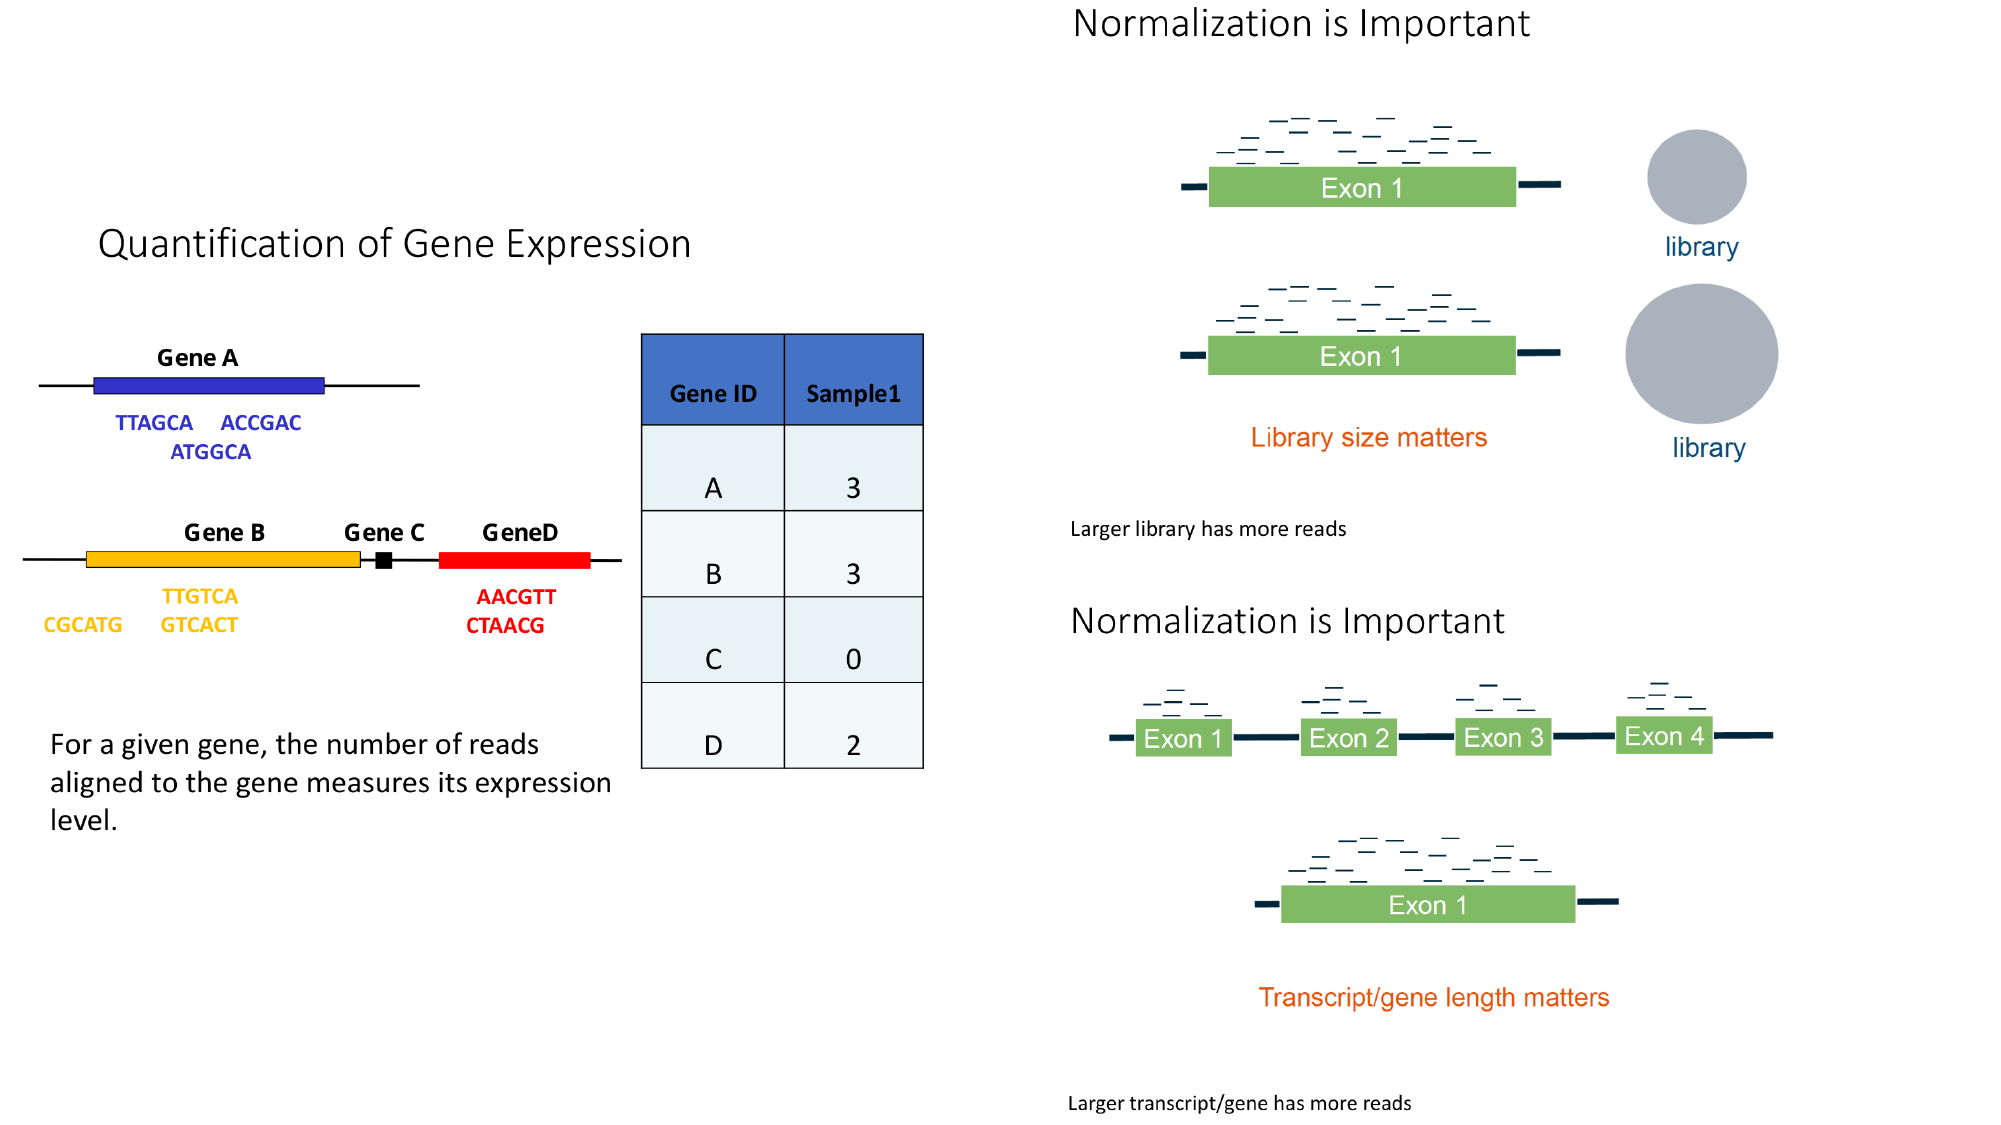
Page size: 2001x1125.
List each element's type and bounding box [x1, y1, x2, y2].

picture [1060, 0, 1787, 546]
picture [1060, 595, 1787, 1123]
list [11, 211, 933, 846]
